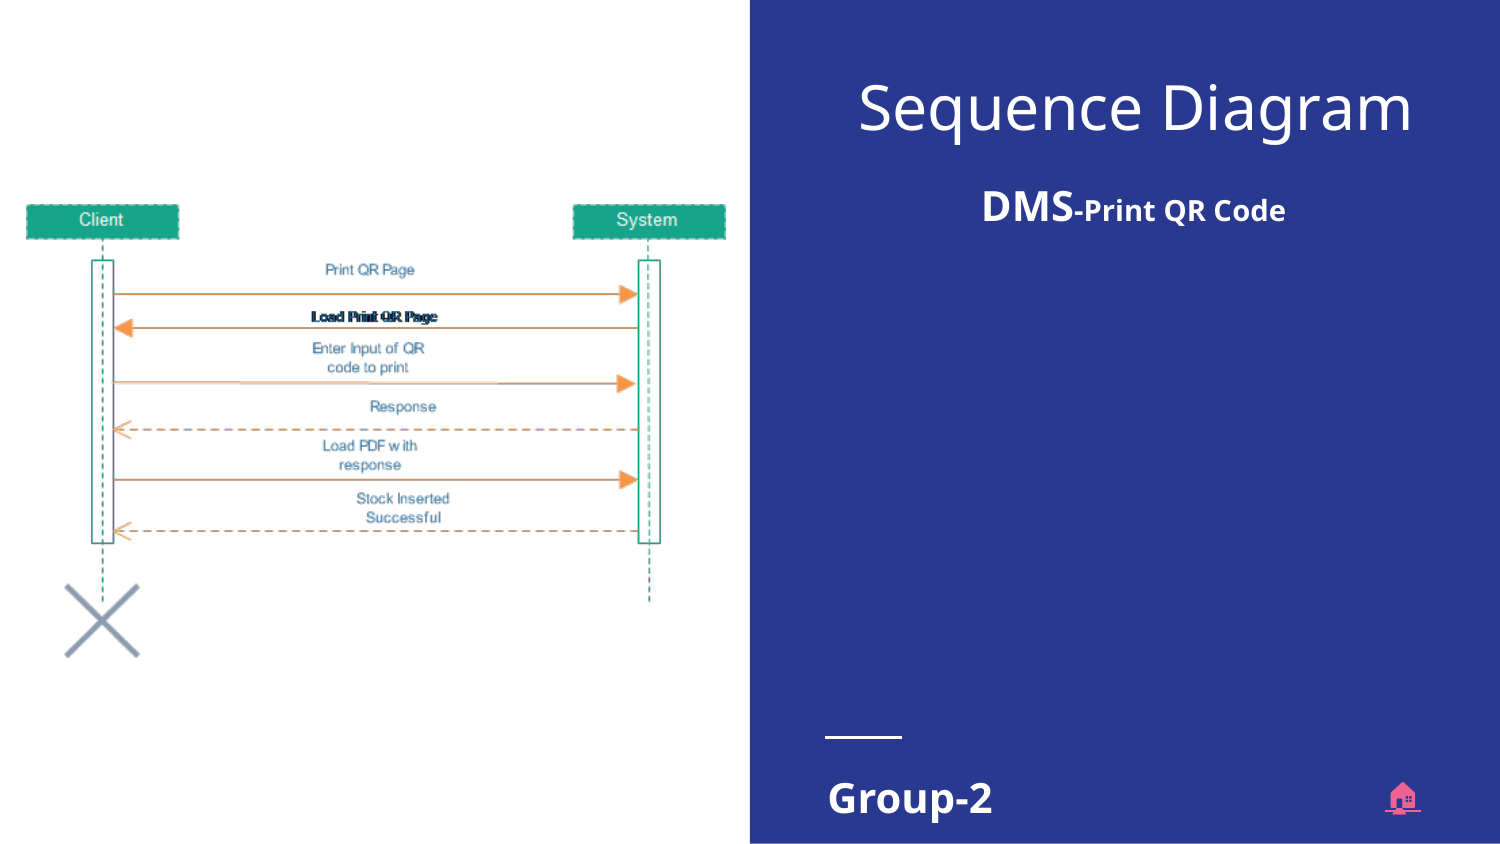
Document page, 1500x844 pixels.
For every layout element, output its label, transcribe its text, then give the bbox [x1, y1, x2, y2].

title Sequence Diagram [804, 19, 1468, 158]
text_box Group-2 [812, 756, 1196, 844]
picture [25, 203, 727, 663]
text_box 🏠 [1369, 762, 1450, 831]
text_box DMS-Print QR Code [766, 164, 1500, 237]
